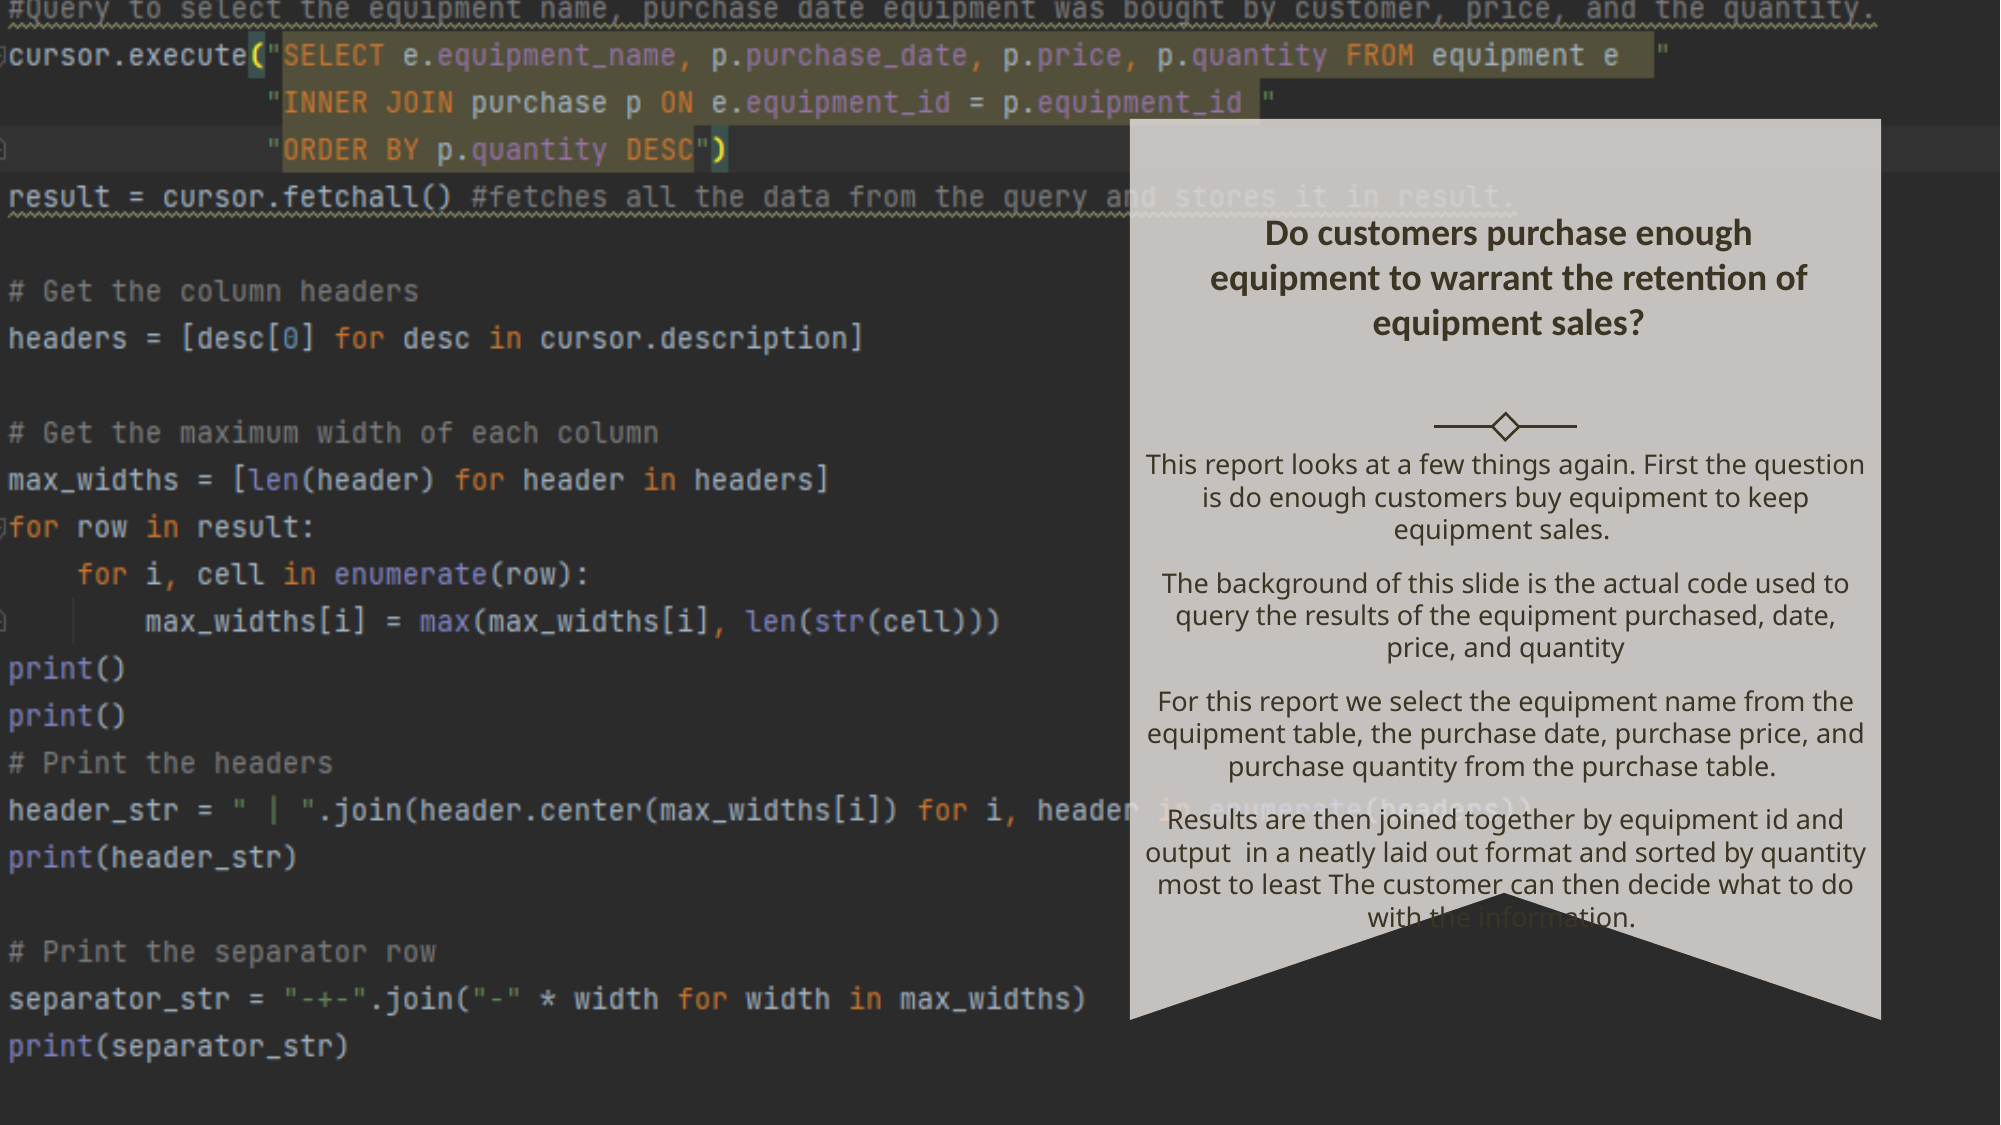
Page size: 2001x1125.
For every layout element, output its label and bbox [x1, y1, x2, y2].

text_box [1434, 417, 1577, 437]
picture [0, 0, 2000, 1125]
